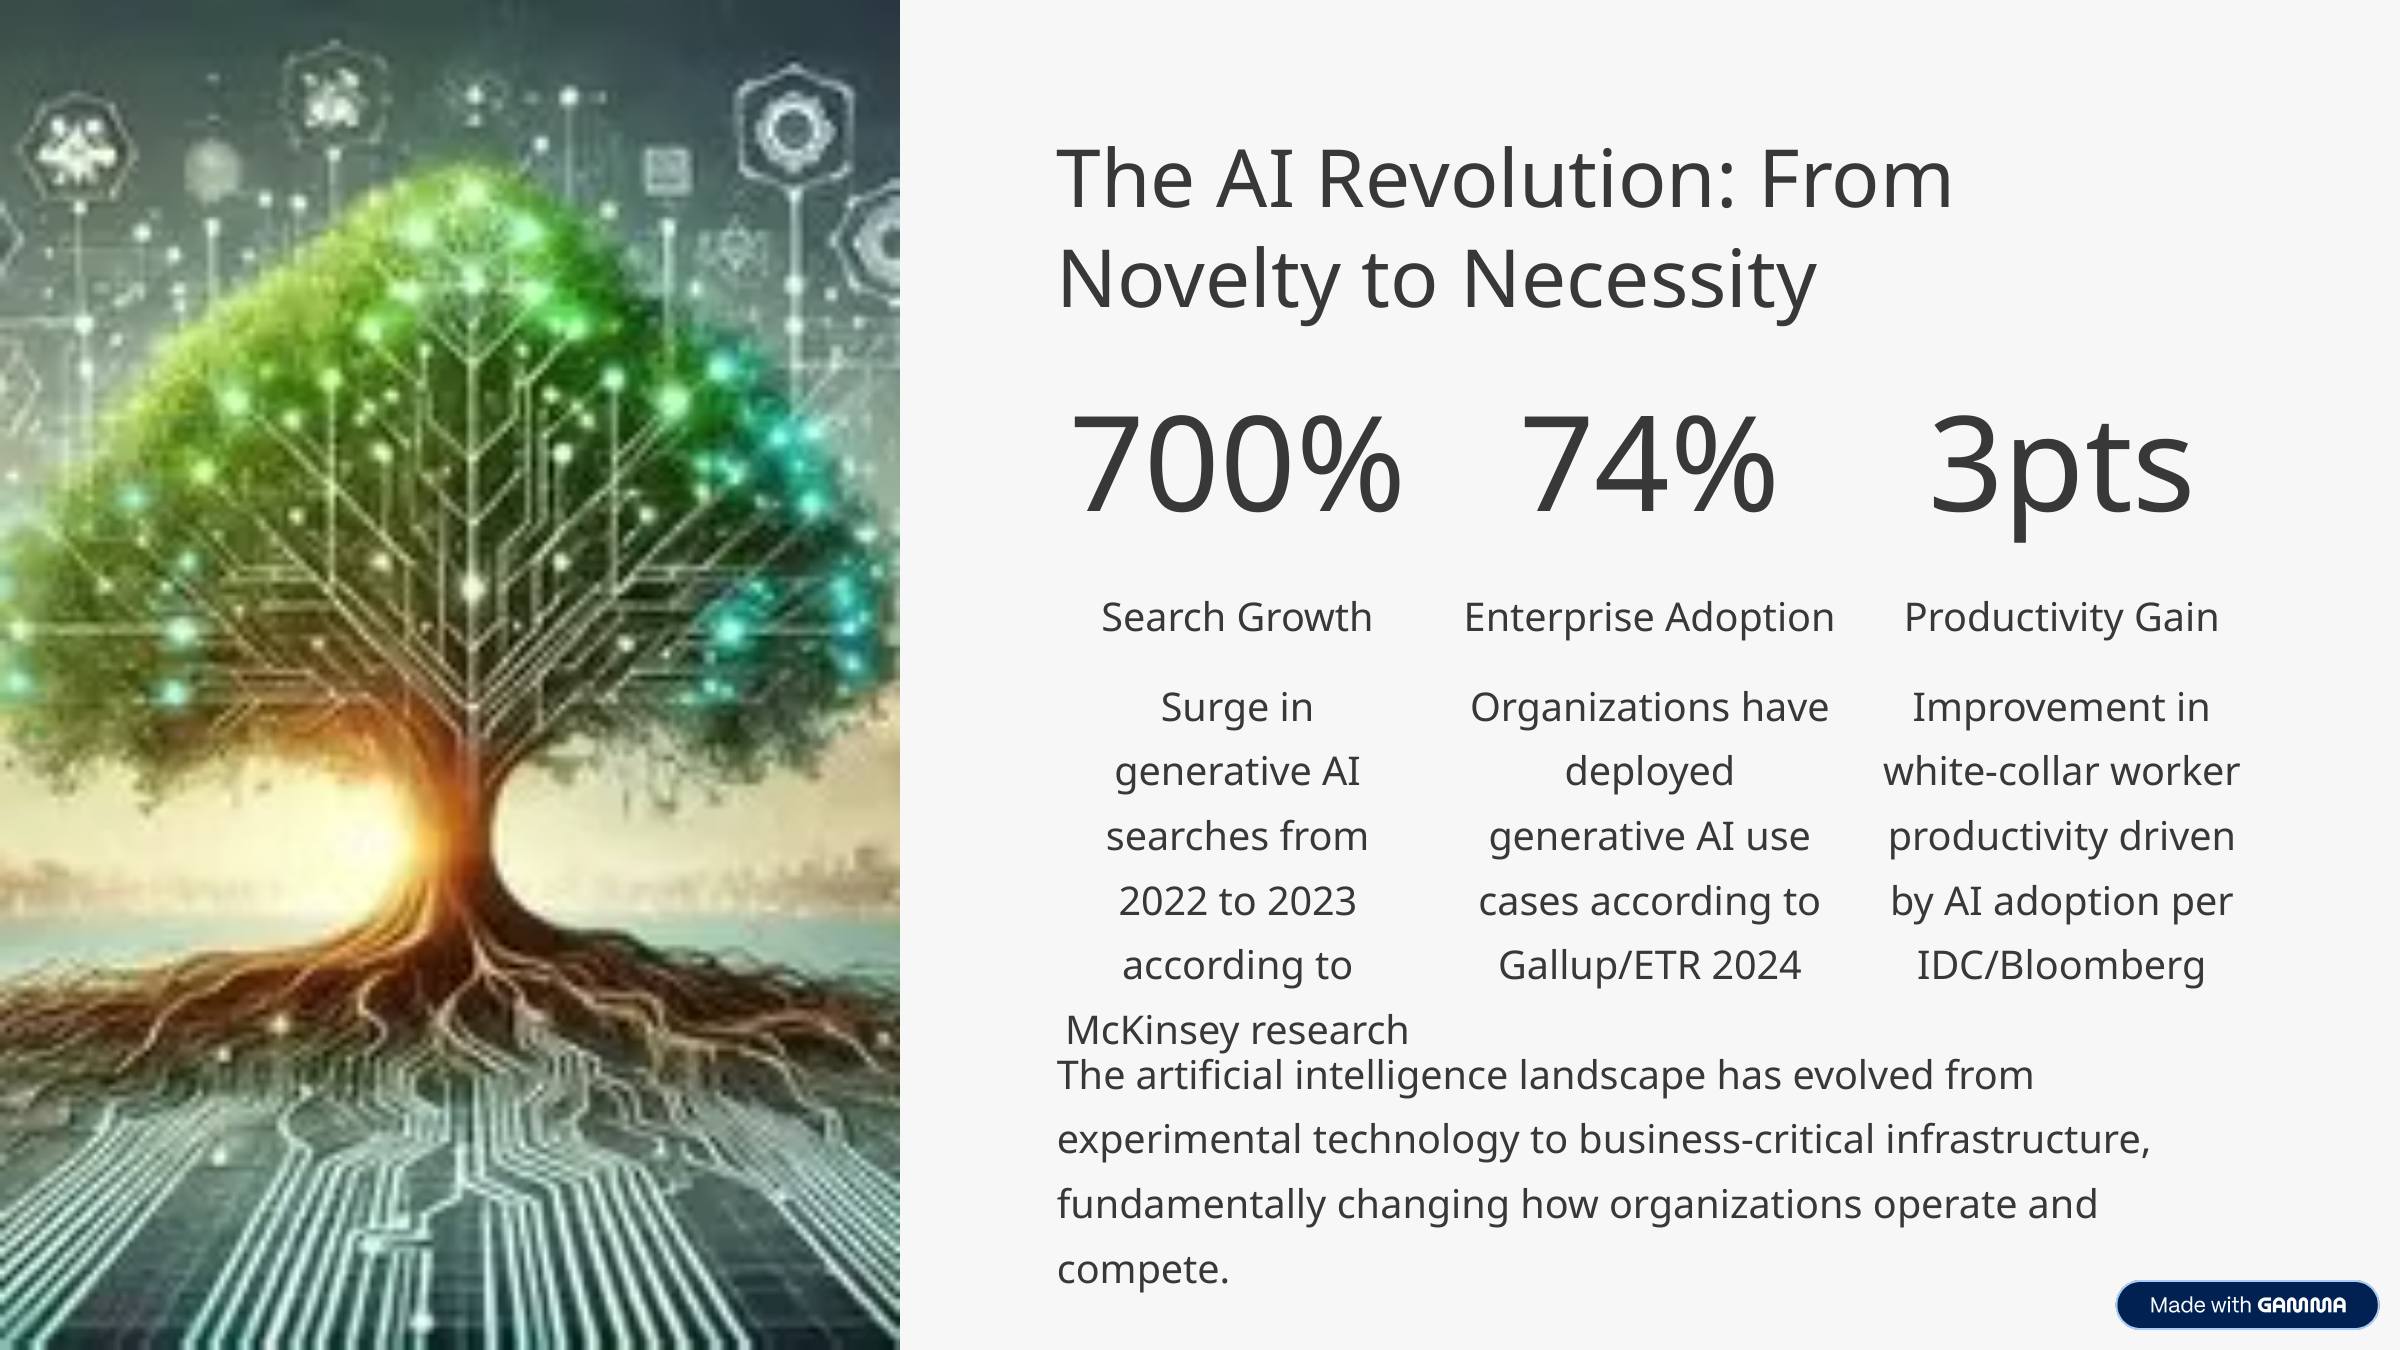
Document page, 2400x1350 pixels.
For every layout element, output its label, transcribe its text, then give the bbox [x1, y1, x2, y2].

text_box Improvement in white-collar worker productivity driven by AI adoption per IDC/Bloomberg [1881, 664, 2243, 988]
text_box The artificial intelligence landscape has evolved from experimental technology to business-critical infrastructure, fundamentally changing how organizations operate and compete. [1056, 1032, 2243, 1227]
text_box 74% [1469, 406, 1831, 540]
text_box 3pts [1881, 406, 2243, 540]
text_box Search Growth [1056, 589, 1419, 641]
text_box Enterprise Adoption [1469, 589, 1831, 641]
text_box 700% [1056, 406, 1419, 540]
text_box The AI Revolution: From Novelty to Necessity [1056, 123, 2243, 326]
picture [2106, 1271, 2389, 1339]
text_box Surge in generative AI searches from 2022 to 2023 according to McKinsey research [1056, 664, 1419, 923]
text_box Productivity Gain [1881, 589, 2243, 641]
picture [0, 0, 900, 1350]
text_box Organizations have deployed generative AI use cases according to Gallup/ETR 2024 [1469, 664, 1831, 923]
